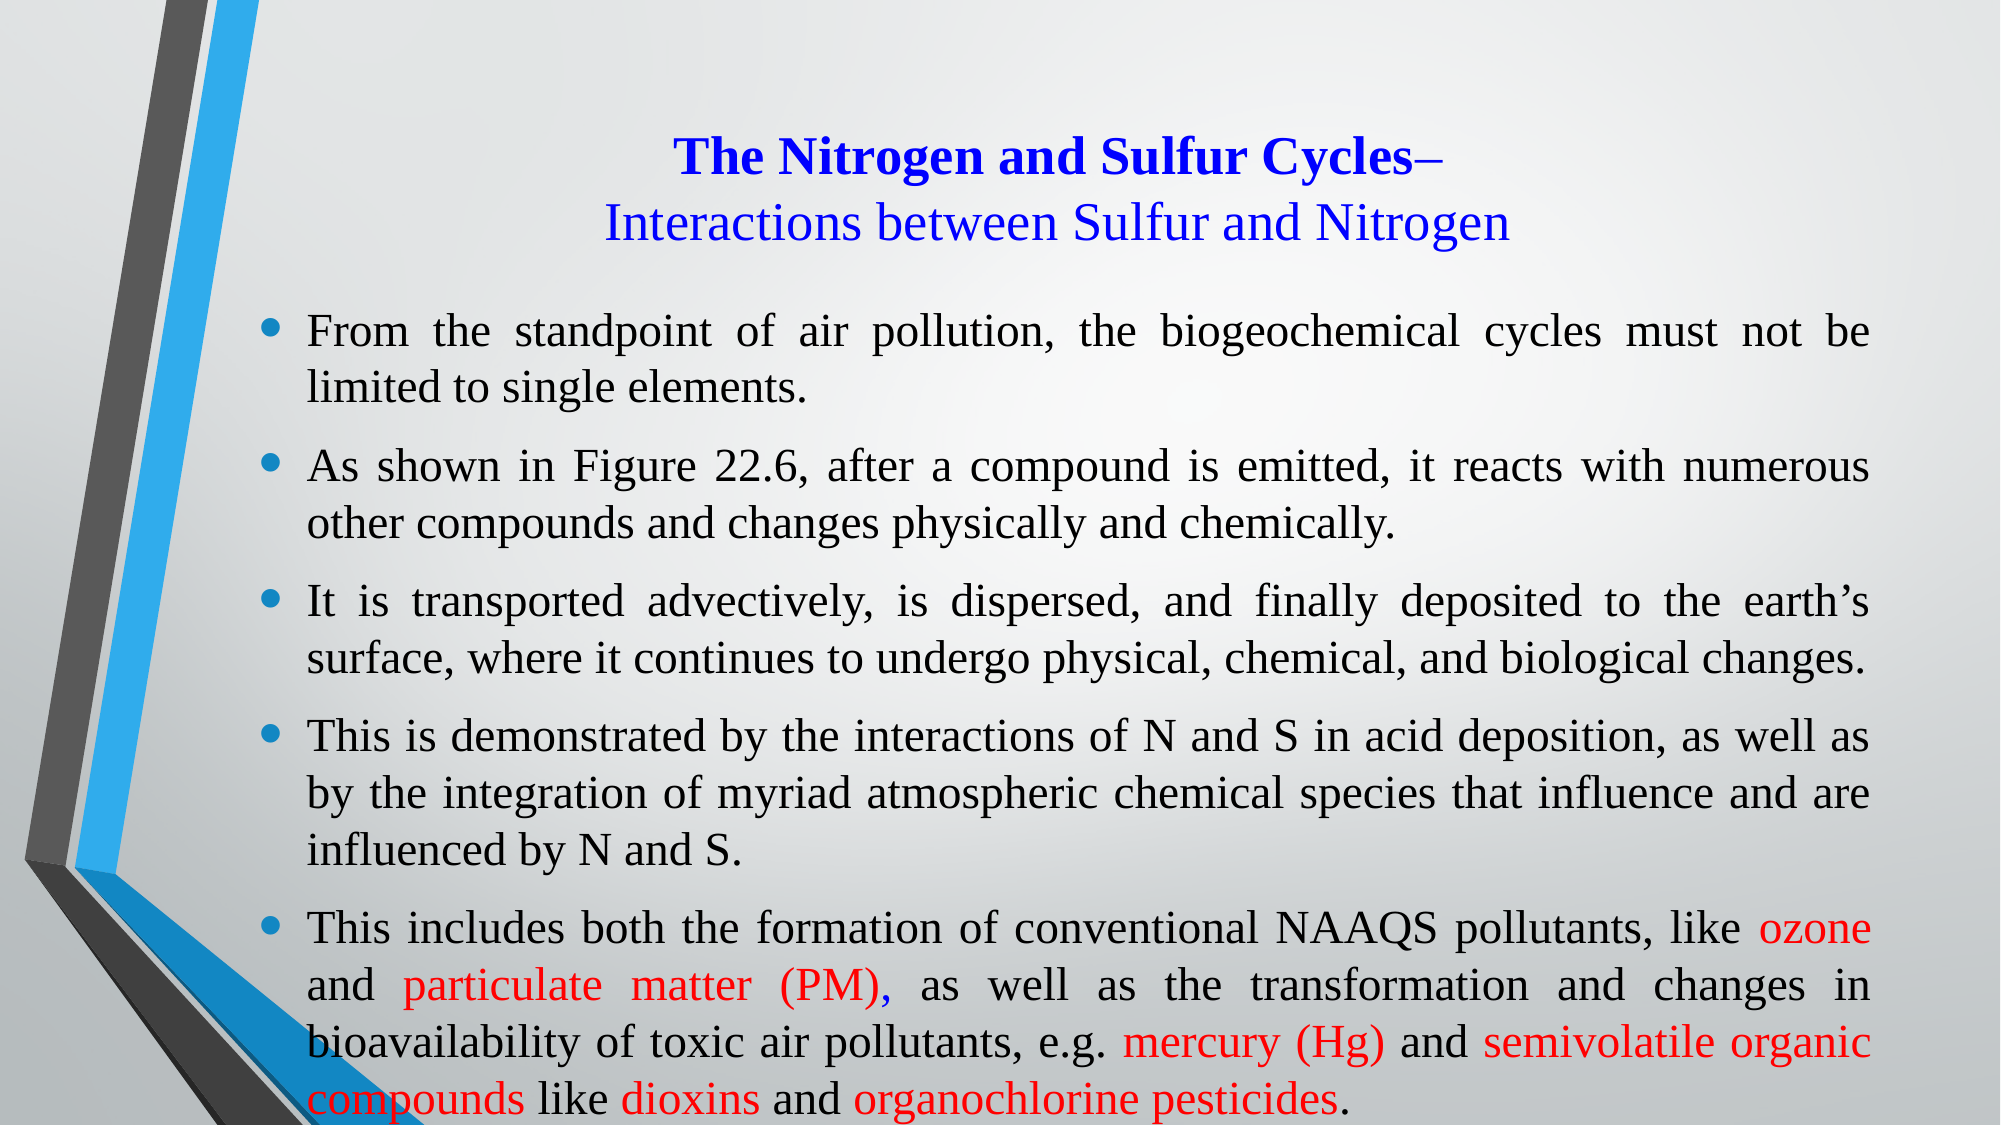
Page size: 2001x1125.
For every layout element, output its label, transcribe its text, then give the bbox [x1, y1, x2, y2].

list From the standpoint of air pollution, the biogeochemical cycles must not be limited to single elements. As shown in Figure 22.6, after a compound is emitted, it reacts with numerous other compounds and changes physically and chemically. It is transported advectively, is dispersed, and finally deposited to the earth’s surface, where it continues to undergo physical, chemical, and biological changes. This is demonstrated by the interactions of N and S in acid deposition, as well as by the integration of myriad atmospheric chemical species that influence and are influenced by N and S. This includes both the formation of conventional NAAQS pollutants, like ozone and particulate matter (PM), as well as the transformation and changes in bioavailability of toxic air pollutants, e.g. mercury (Hg) and semivolatile organic compounds like dioxins and organochlorine pesticides. [243, 325, 1887, 1125]
text_box The Nitrogen and Sulfur Cycles– Interactions between Sulfur and Nitrogen [243, 112, 1887, 325]
